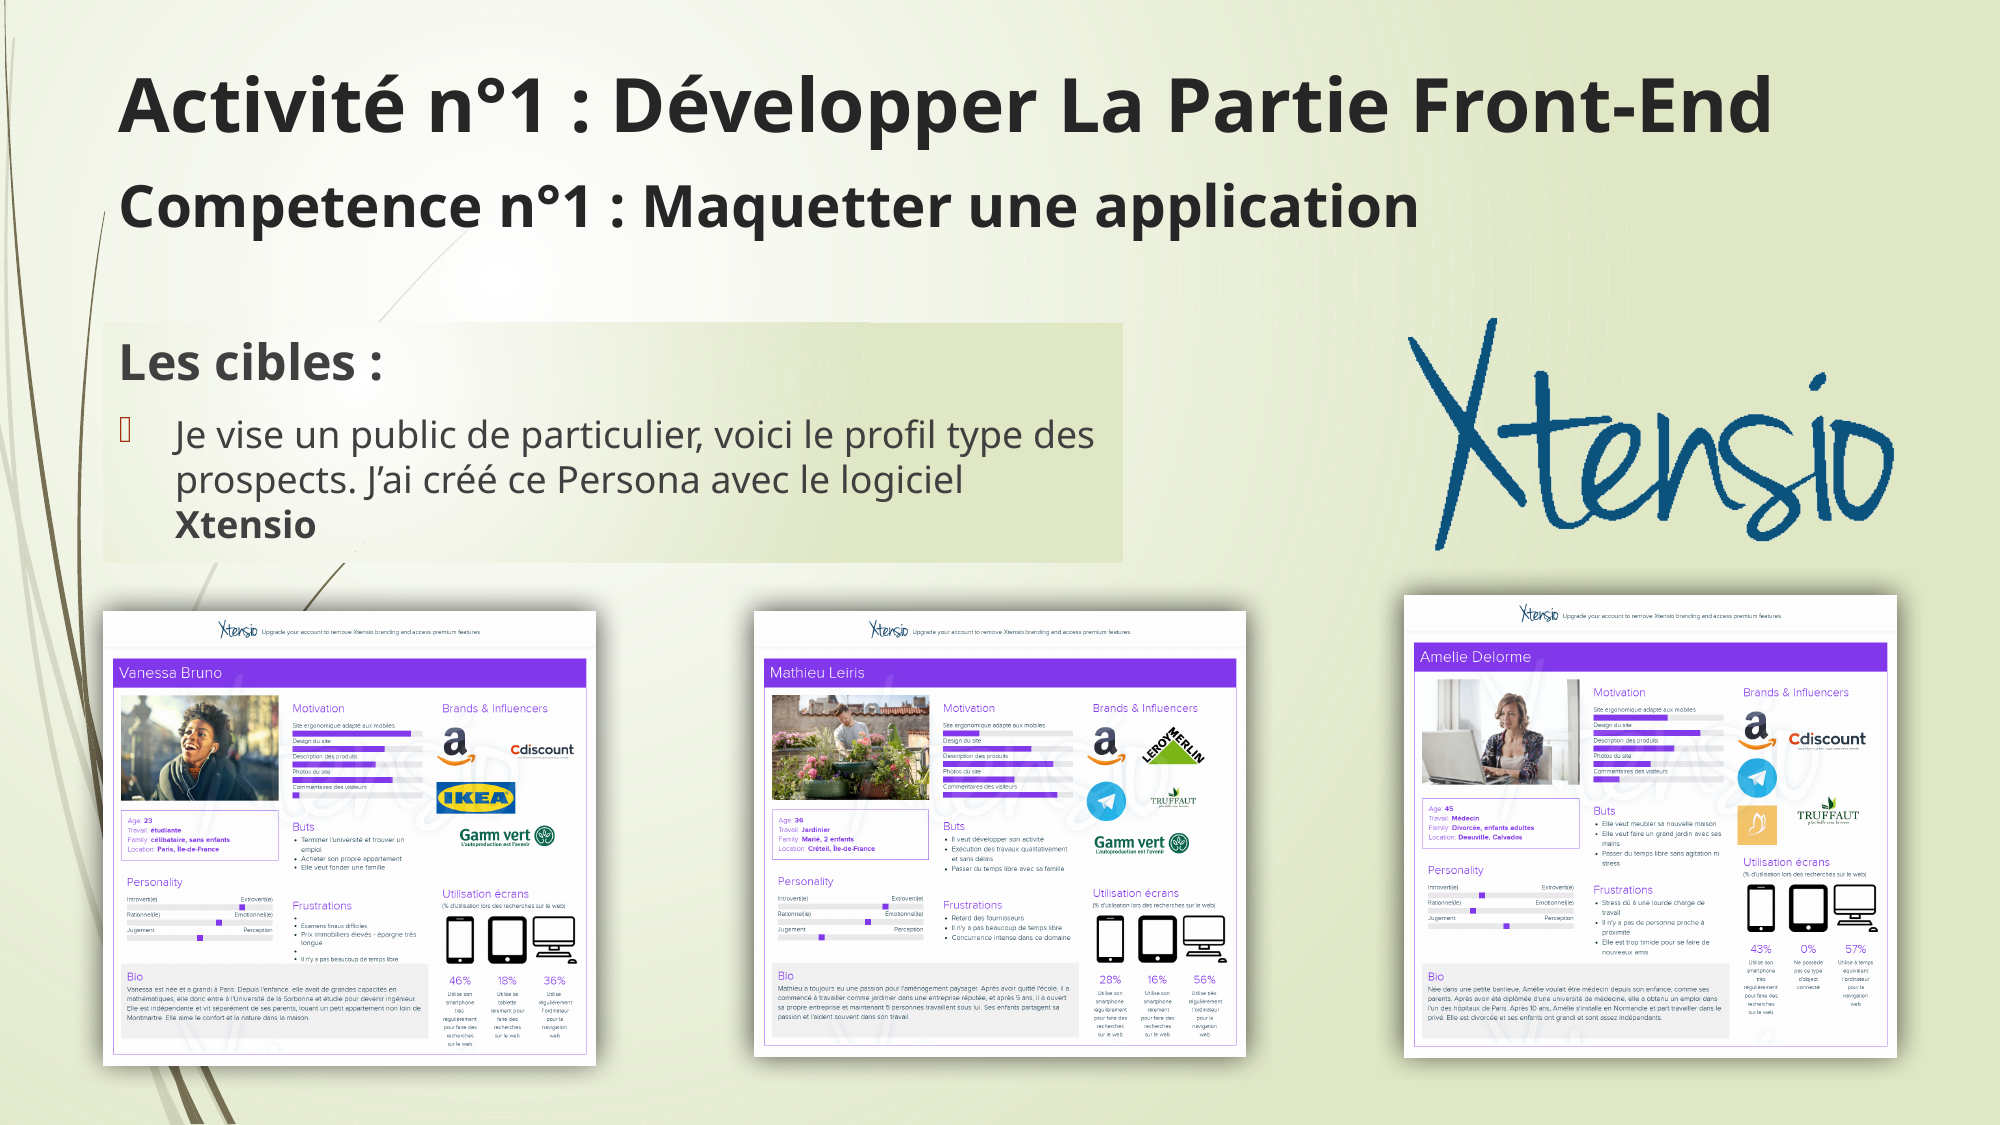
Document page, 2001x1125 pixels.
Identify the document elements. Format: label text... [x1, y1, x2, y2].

picture [753, 610, 1247, 1058]
picture [1403, 188, 1897, 1058]
title Activité n°1 : Développer La Partie Front-End [103, 49, 1896, 161]
picture [103, 611, 597, 1066]
text_box Competence n°1 : Maquetter une application [103, 161, 1896, 274]
list Les cibles : Je vise un public de particulier, voici le profil type des prospects. J’ai créé ce Persona avec le logiciel Xtensio [103, 322, 1123, 563]
